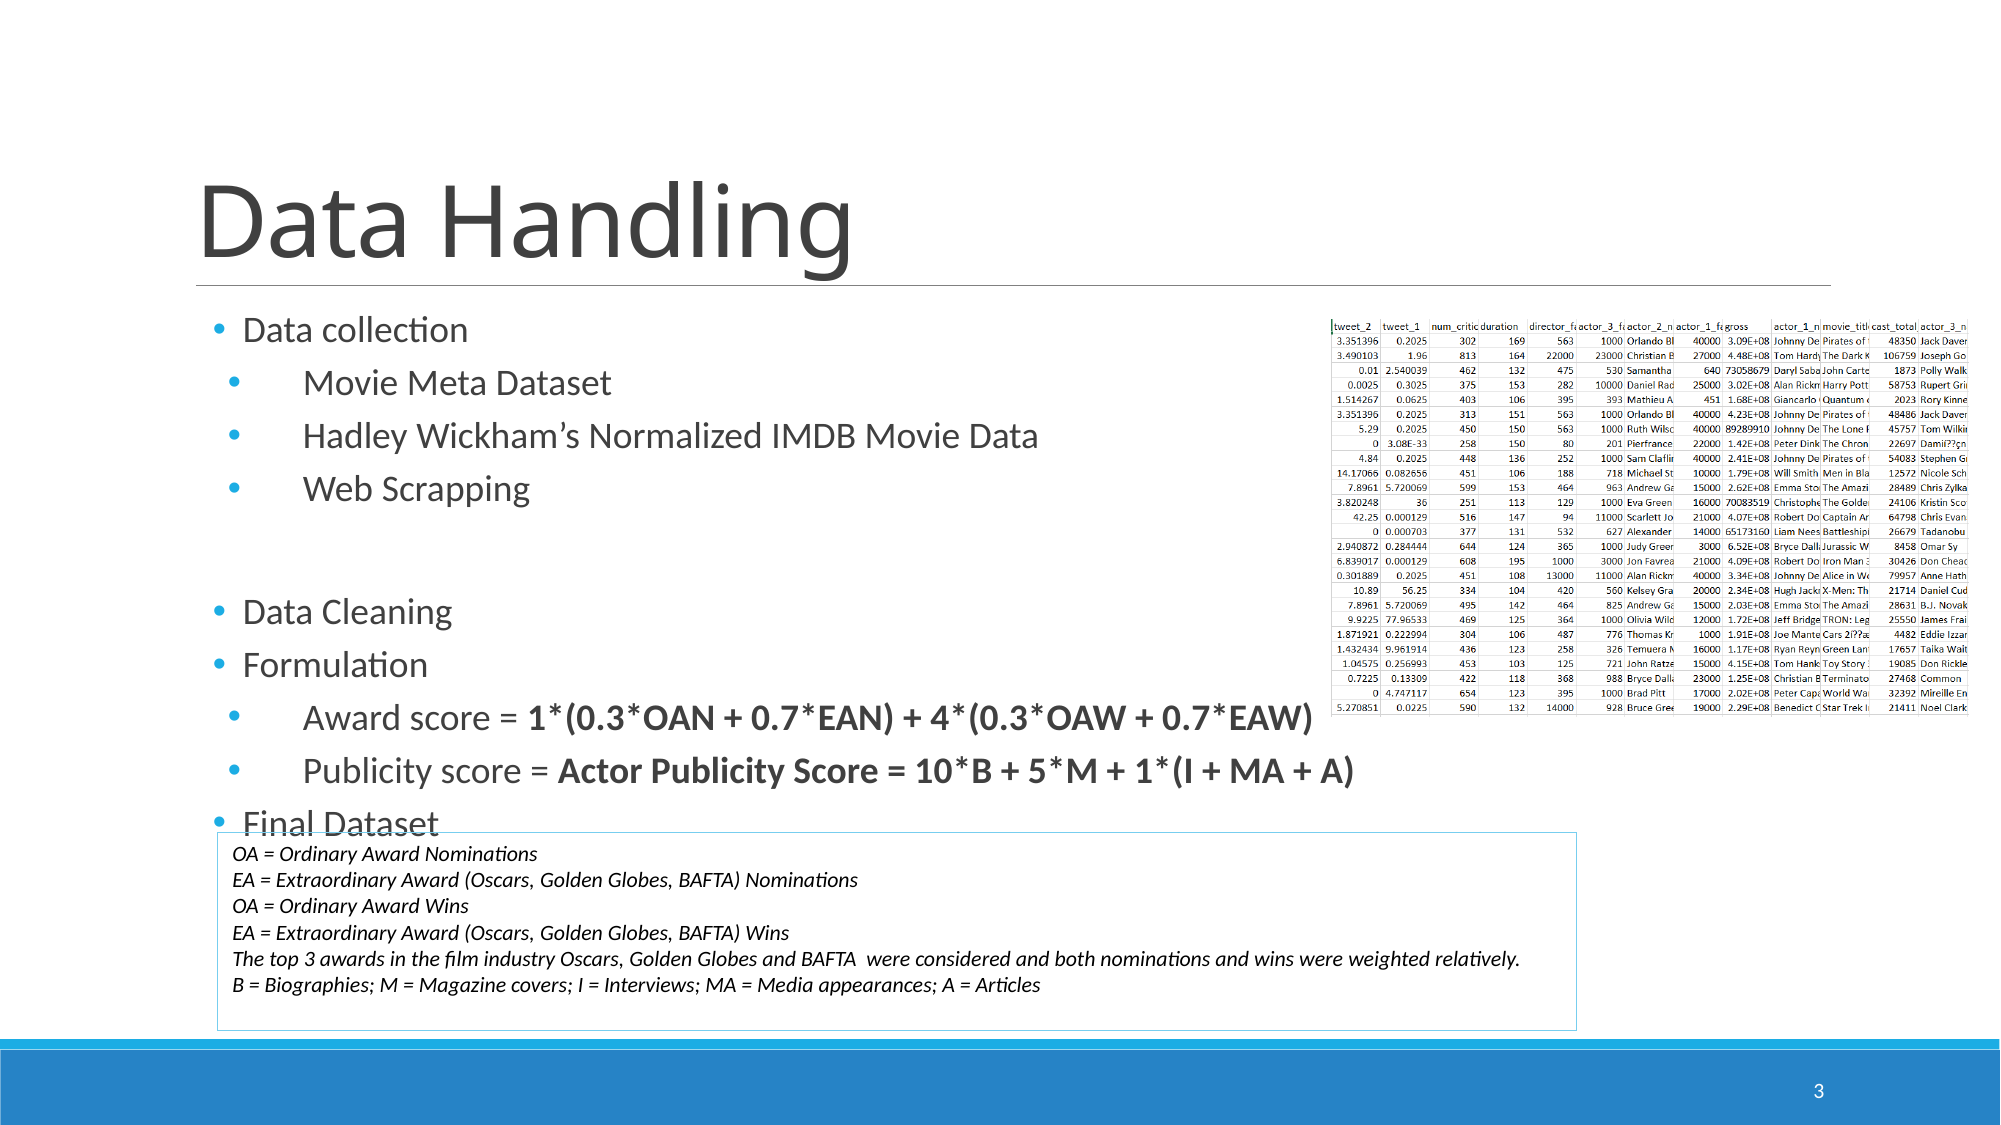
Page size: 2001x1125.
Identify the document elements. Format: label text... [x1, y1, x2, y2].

picture [1330, 319, 1969, 718]
slide_number 3 [1624, 1059, 1840, 1120]
text_box OA = Ordinary Award Nominations EA = Extraordinary Award (Oscars, Golden Globes, BAFTA) Nominations OA = Ordinary Award Wins EA = Extraordinary Award (Oscars, Golden Globes, BAFTA) Wins The top 3 awards in the film industry Oscars, Golden Globes and BAFTA were considered and both nominations and wins were weighted relatively. B = Biographies; M = Magazine covers; I = Interviews; MA = Media appearances; A = Articles [217, 832, 1577, 1031]
list Data collection Movie Meta Dataset Hadley Wickham’s Normalized IMDB Movie Data Web Scrapping Data Cleaning Formulation Award score = 1*(0.3*OAN + 0.7*EAN) + 4*(0.3*OAW + 0.7*EAW) Publicity score = Actor Publicity Score = 10*B + 5*M + 1*(I + MA + A) Final Dataset [180, 302, 1830, 963]
title Data Handling [180, 47, 1830, 285]
